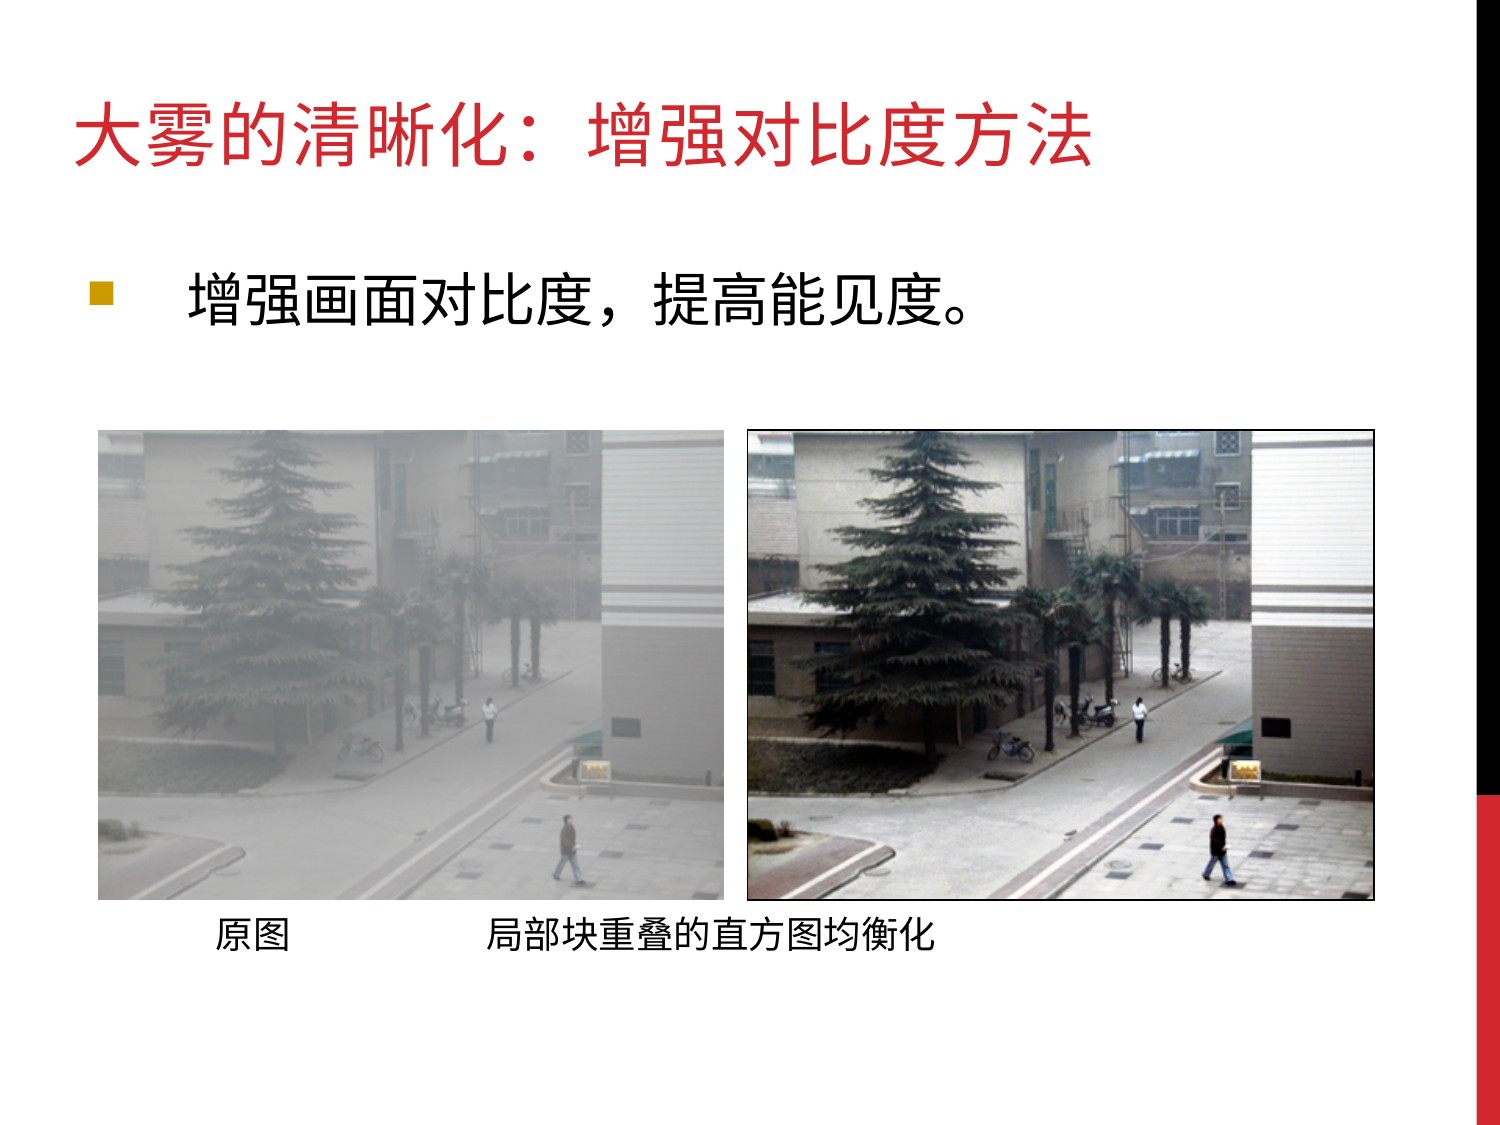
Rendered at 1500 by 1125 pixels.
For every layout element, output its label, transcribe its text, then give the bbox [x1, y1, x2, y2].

text_box 增强画面对比度，提高能见度。 [71, 256, 1300, 468]
text_box 大雾的清晰化：增强对比度方法 [0, 83, 1222, 184]
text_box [98, 430, 1375, 964]
